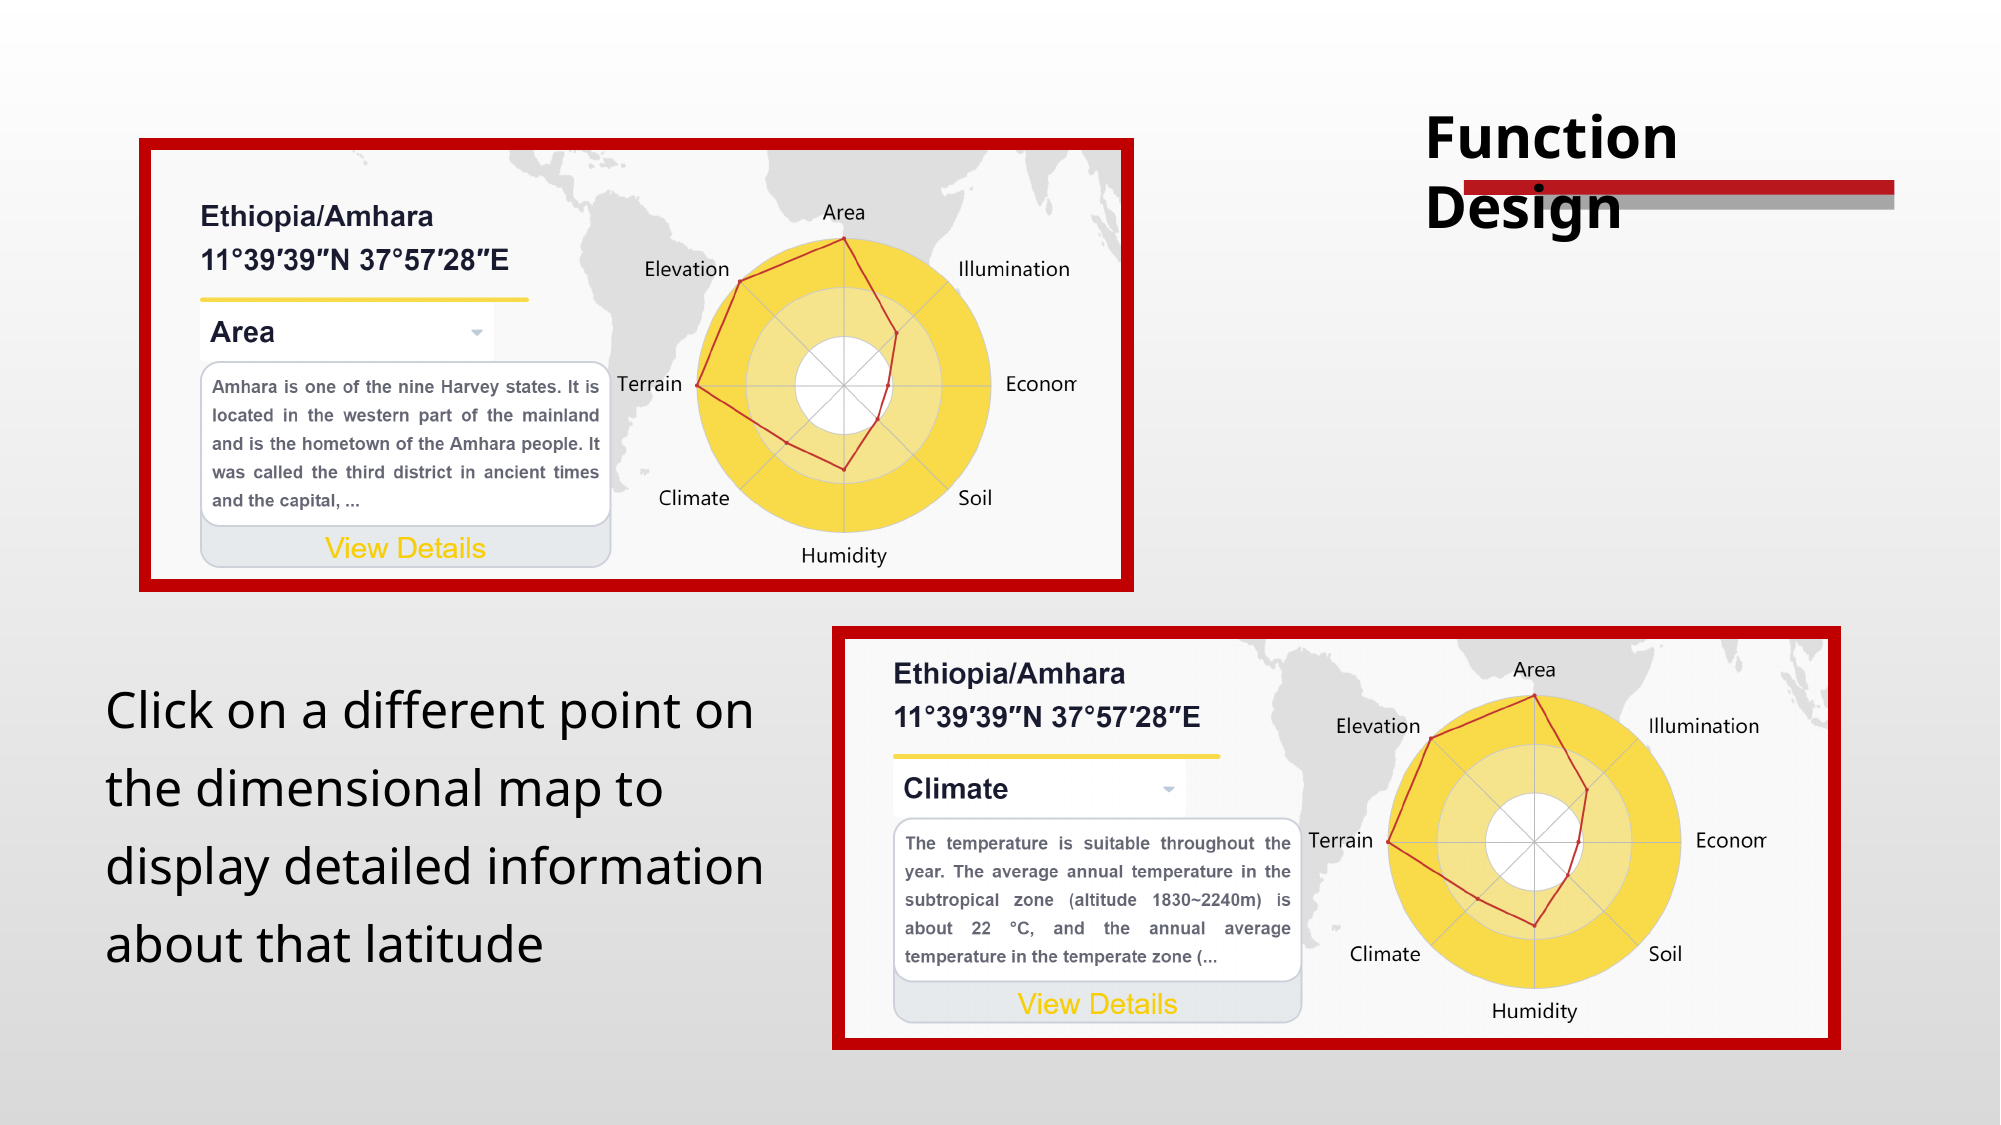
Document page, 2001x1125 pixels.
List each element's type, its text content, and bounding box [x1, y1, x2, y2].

text_box Click on a different point on the dimensional map to display detailed information about that latitude [90, 653, 804, 981]
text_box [1463, 180, 1895, 210]
picture [844, 638, 1829, 1038]
picture [151, 150, 1122, 580]
text_box Function Design [1409, 92, 1895, 248]
